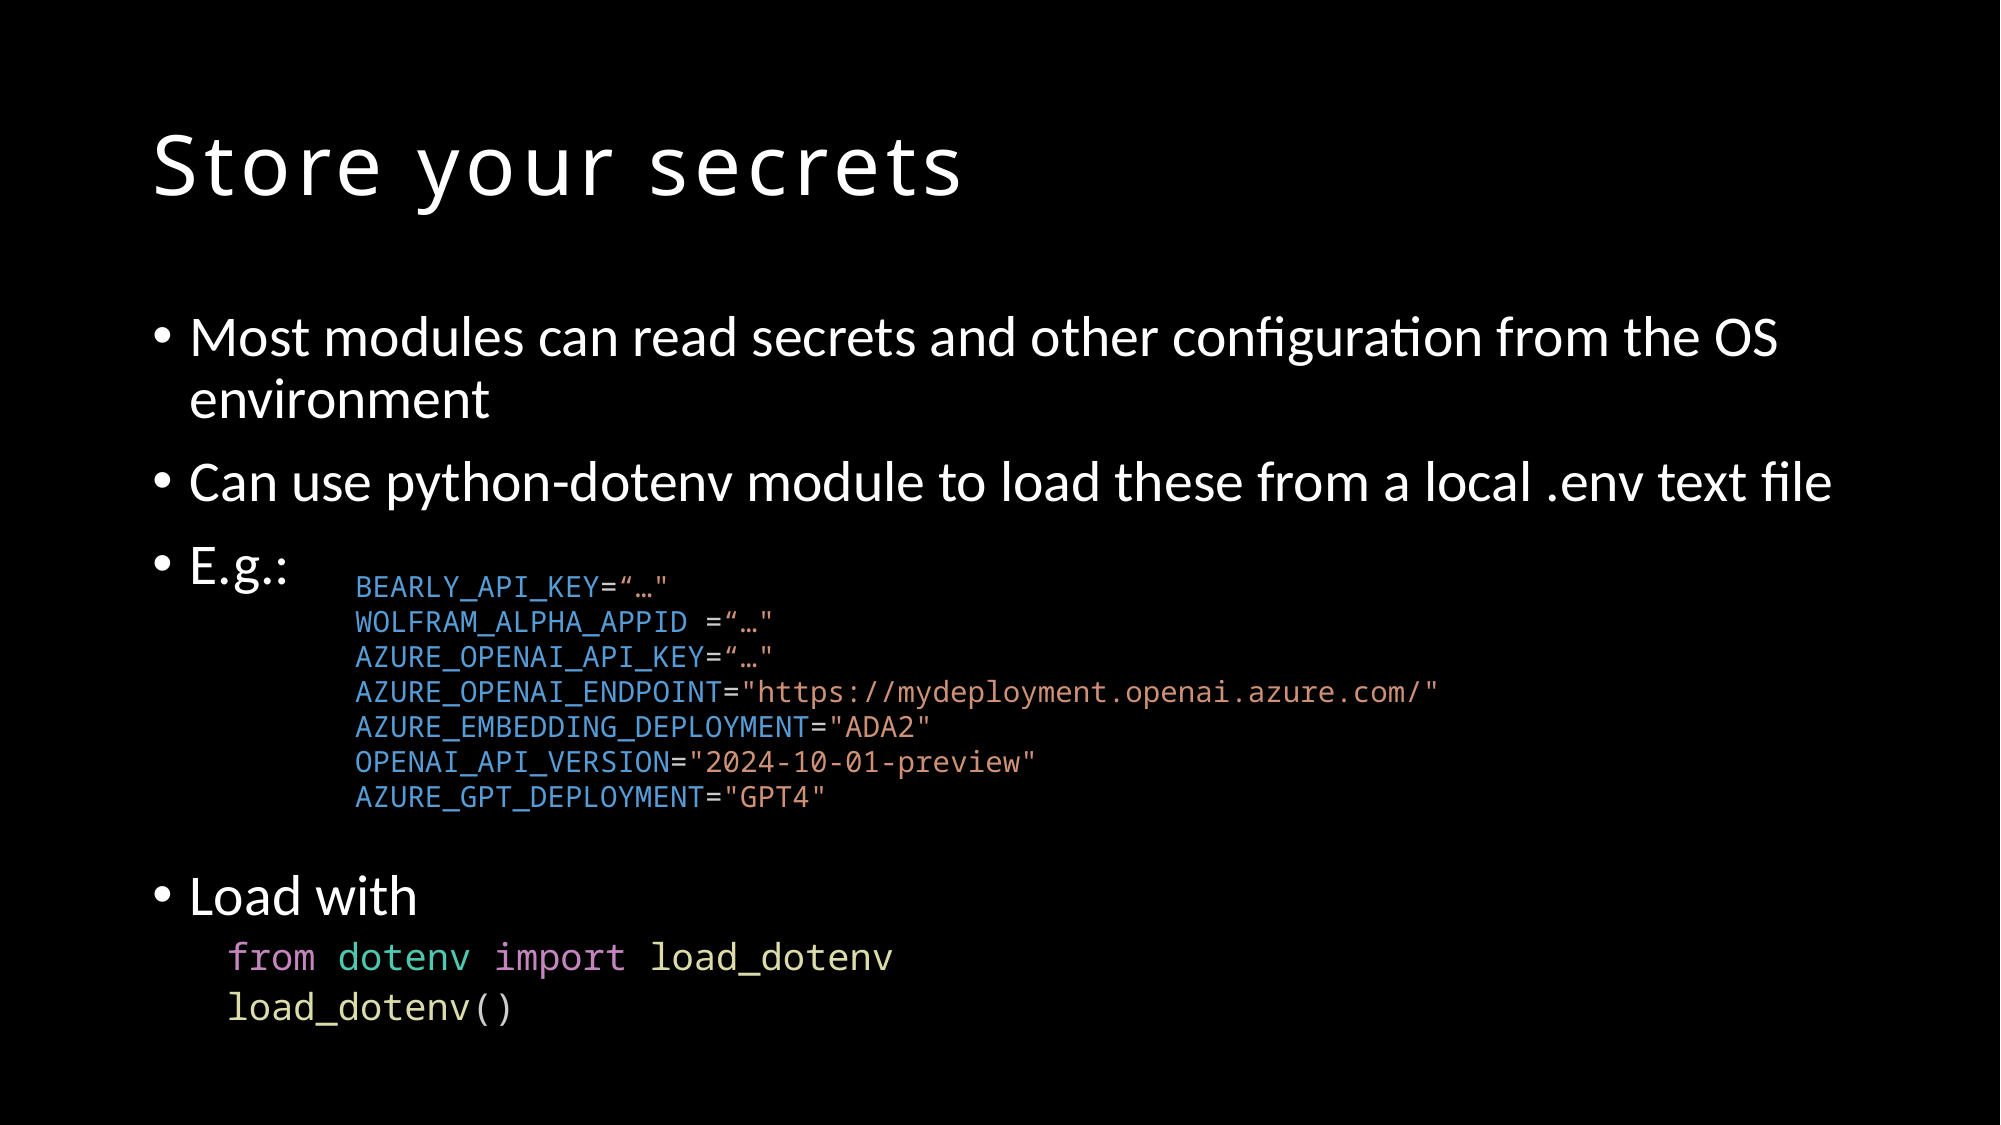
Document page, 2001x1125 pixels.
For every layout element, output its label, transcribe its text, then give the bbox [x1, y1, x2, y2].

list Most modules can read secrets and other configuration from the OS environment Can use python-dotenv module to load these from a local .env text file E.g.: Load with from dotenv import load_dotenv load_dotenv() [137, 299, 1863, 1054]
text_box BEARLY_API_KEY=“…" WOLFRAM_ALPHA_APPID =“…" AZURE_OPENAI_API_KEY=“…" AZURE_OPENAI_ENDPOINT="https://mydeployment.openai.azure.com/" AZURE_EMBEDDING_DEPLOYMENT="ADA2" OPENAI_API_VERSION="2024-10-01-preview" AZURE_GPT_DEPLOYMENT="GPT4" [340, 561, 1759, 821]
title Store your secrets [137, 59, 1863, 278]
